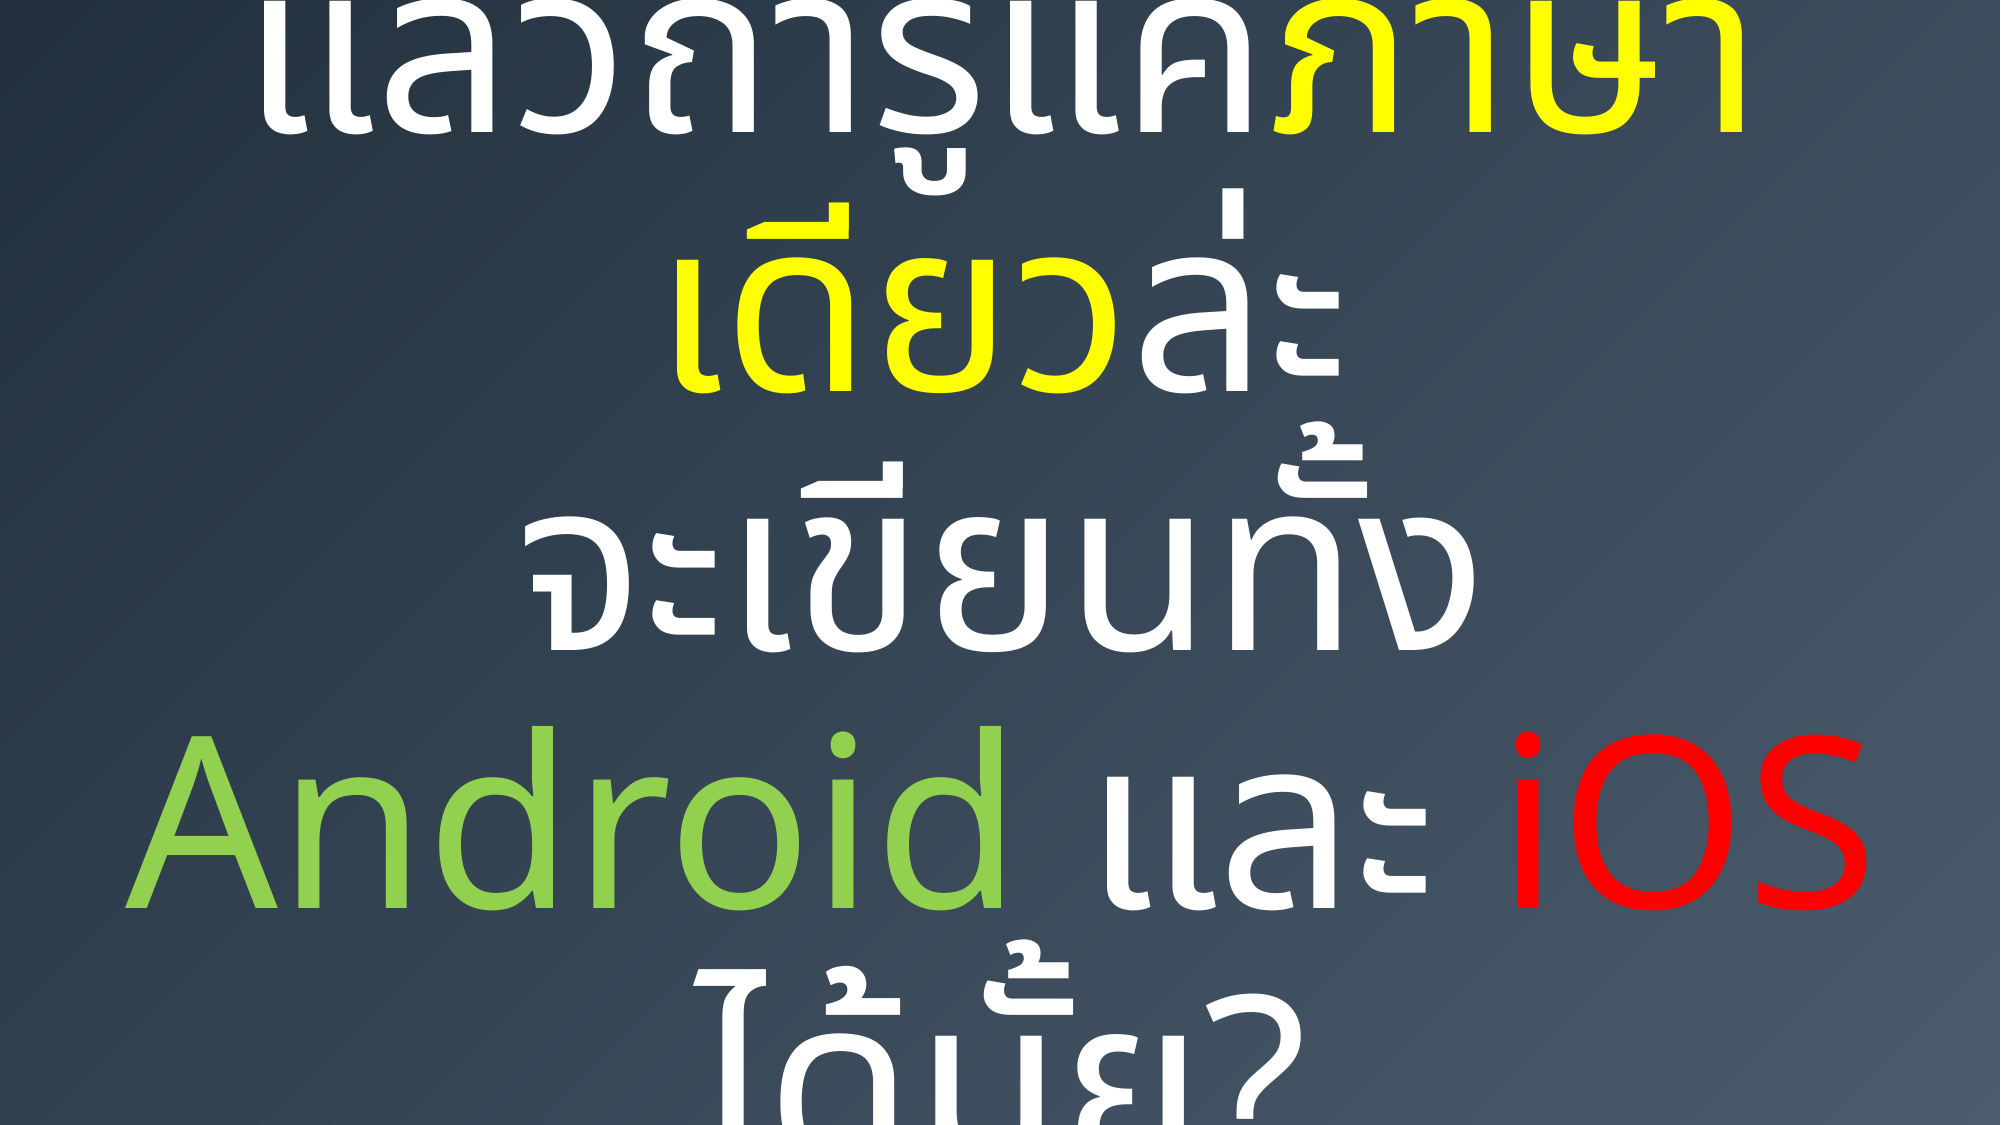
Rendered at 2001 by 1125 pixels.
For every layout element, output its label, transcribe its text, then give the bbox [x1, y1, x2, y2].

text_box แล้วถ้ารู้แค่ภาษาเดียวล่ะ จะเขียนทั้ง Android และ iOS ได้มั้ย? [75, 430, 1928, 715]
